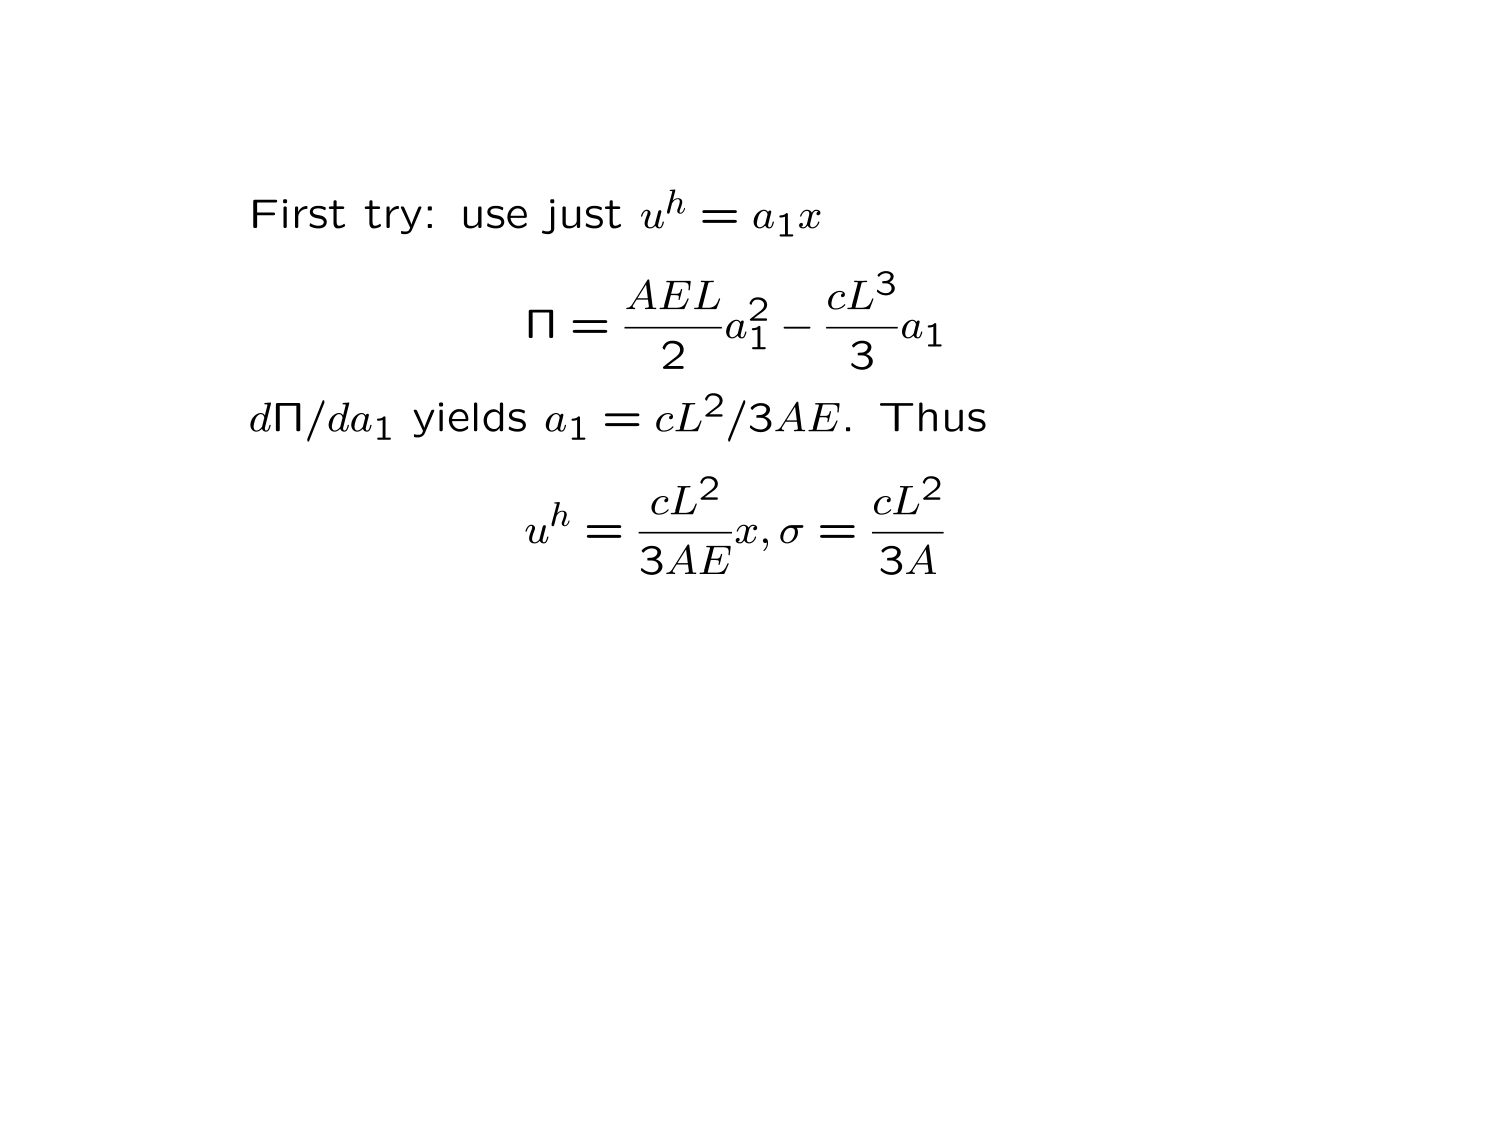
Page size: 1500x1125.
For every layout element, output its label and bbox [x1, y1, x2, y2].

picture [249, 188, 987, 576]
